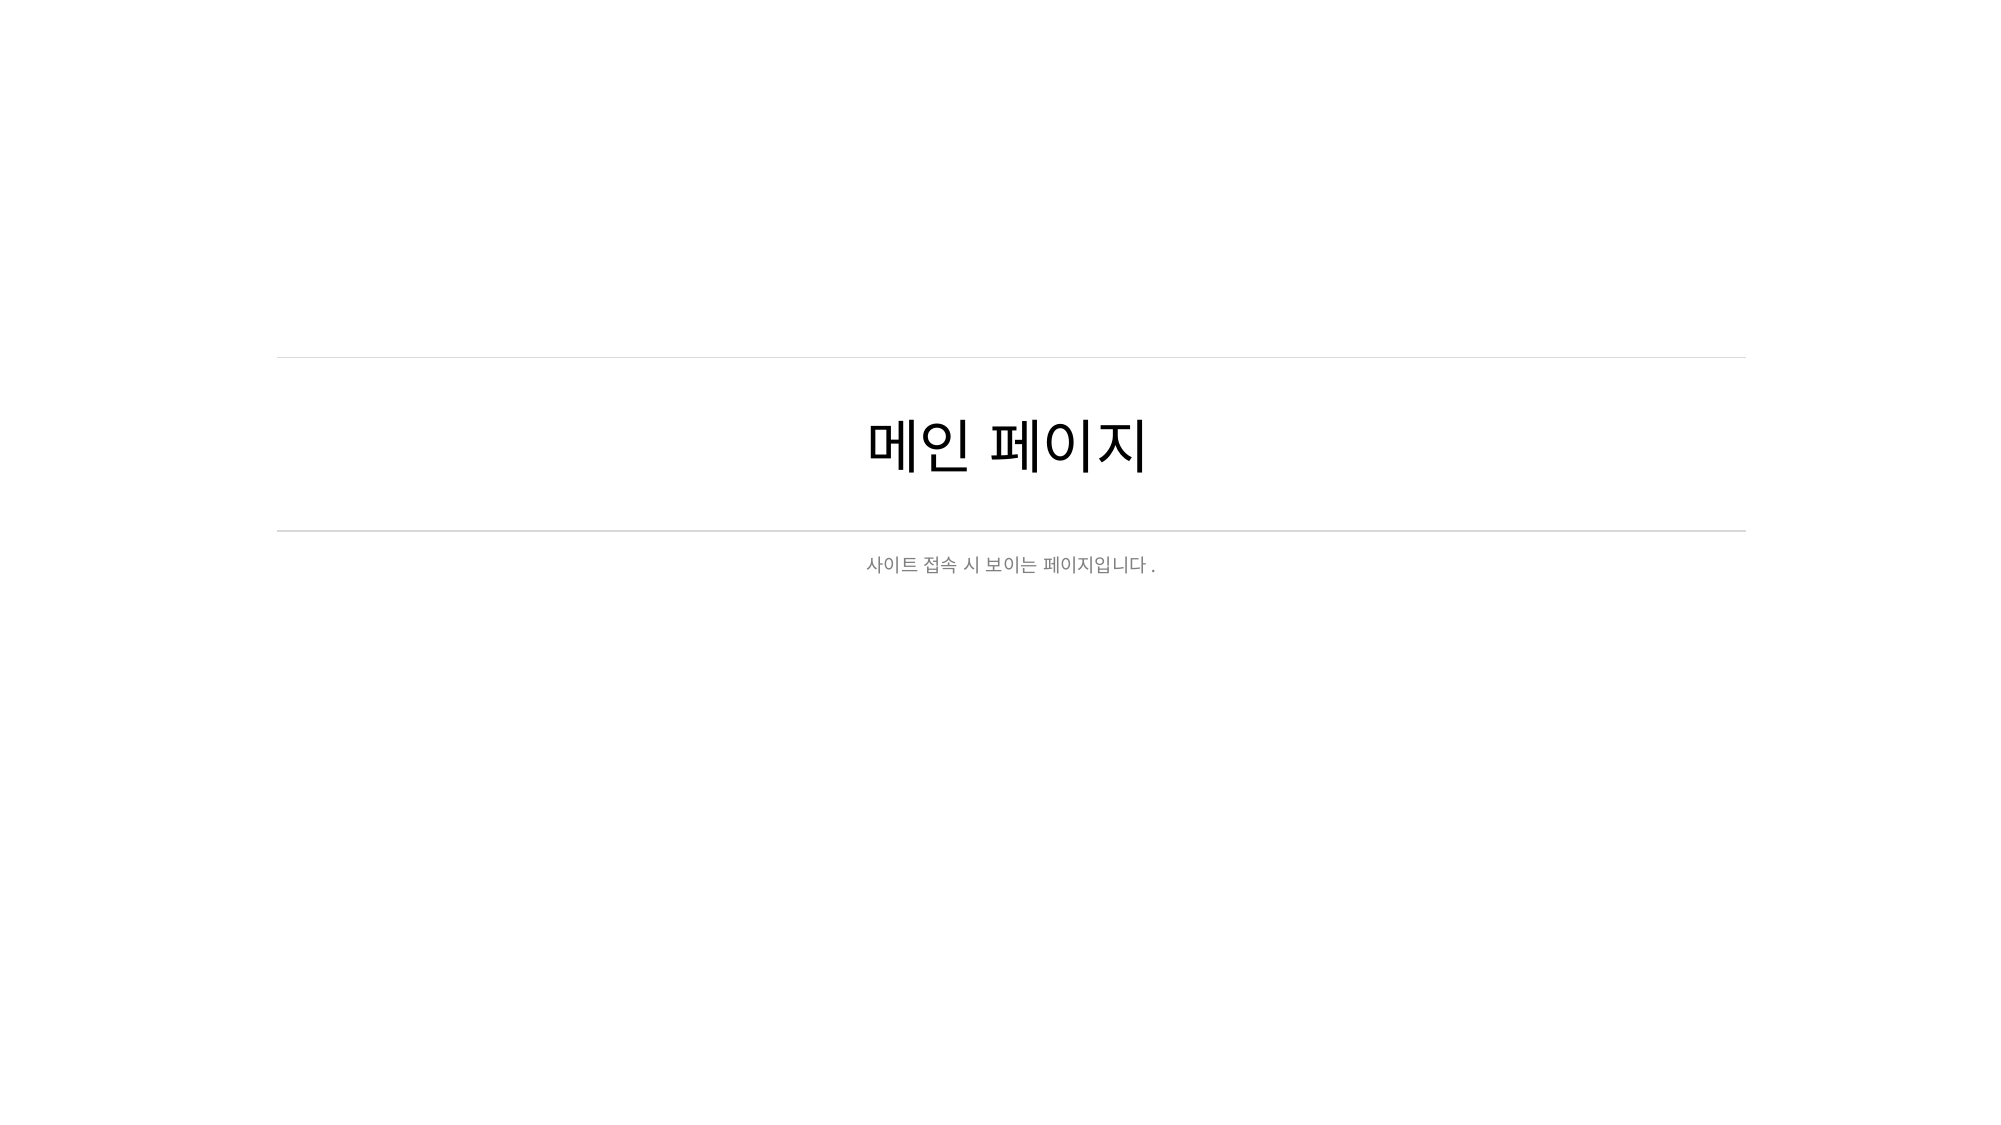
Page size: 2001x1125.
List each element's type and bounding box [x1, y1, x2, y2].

list [276, 546, 1746, 657]
title [70, 375, 1945, 515]
